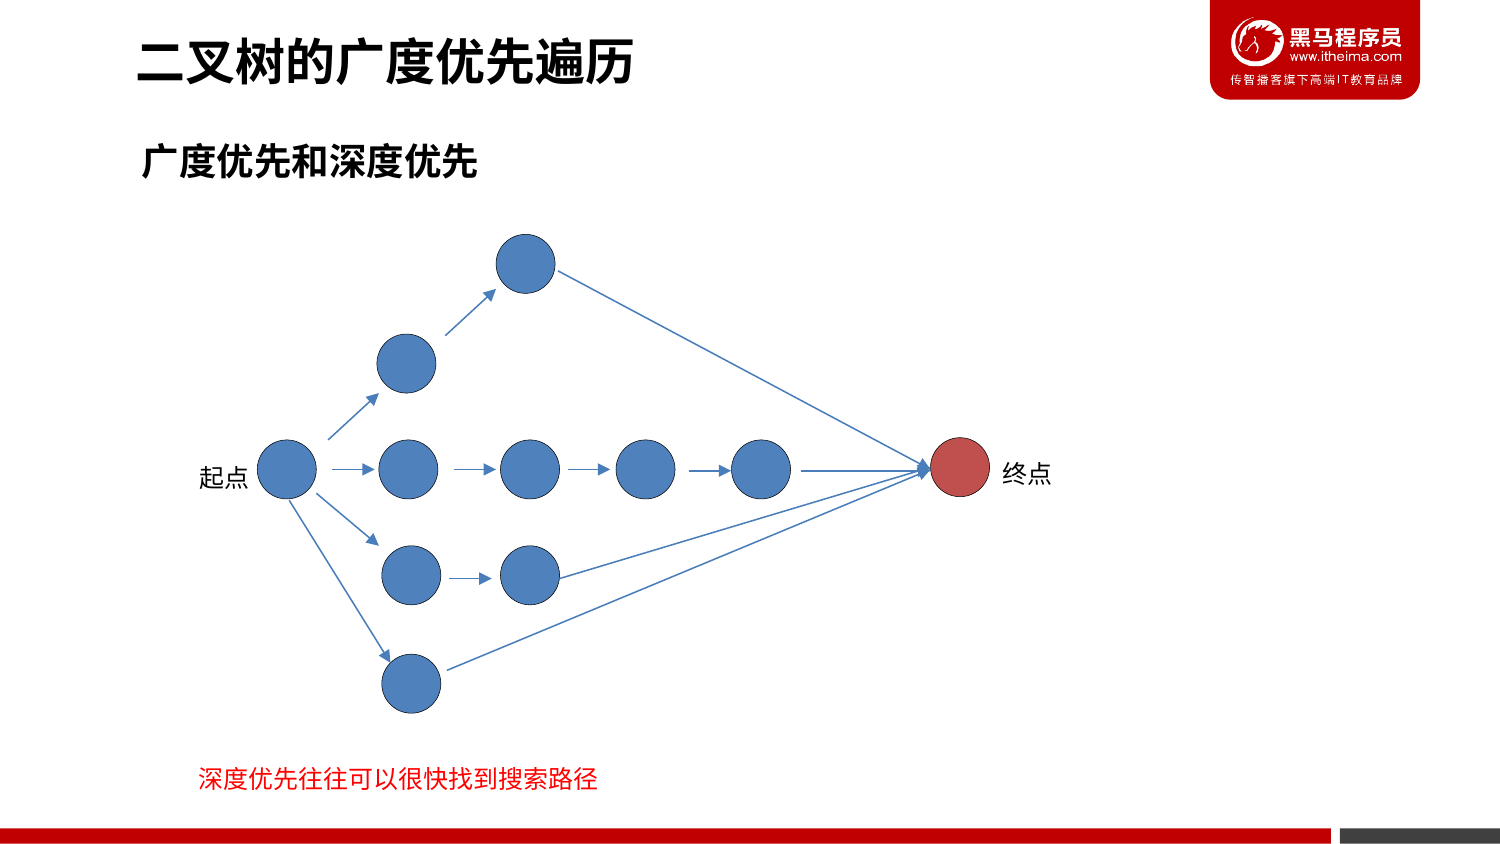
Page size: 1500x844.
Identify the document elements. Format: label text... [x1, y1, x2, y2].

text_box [327, 392, 380, 441]
text_box [394, 543, 441, 607]
text_box 起点 [184, 454, 265, 500]
text_box [376, 437, 440, 502]
text_box 二叉树的广度优先遍历 [123, 0, 1007, 132]
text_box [557, 270, 931, 470]
text_box [493, 232, 558, 296]
text_box [374, 331, 439, 396]
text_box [445, 288, 497, 336]
text_box [379, 652, 443, 716]
text_box [935, 435, 988, 499]
text_box [498, 437, 552, 467]
picture [1212, 8, 1421, 94]
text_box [316, 492, 380, 498]
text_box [446, 469, 931, 671]
text_box 广度优先和深度优先 [126, 131, 495, 191]
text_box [288, 499, 391, 663]
text_box 深度优先往往可以很快找到搜索路径 [183, 755, 614, 801]
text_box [559, 477, 931, 579]
text_box [259, 437, 319, 501]
text_box 终点 [987, 451, 1068, 497]
